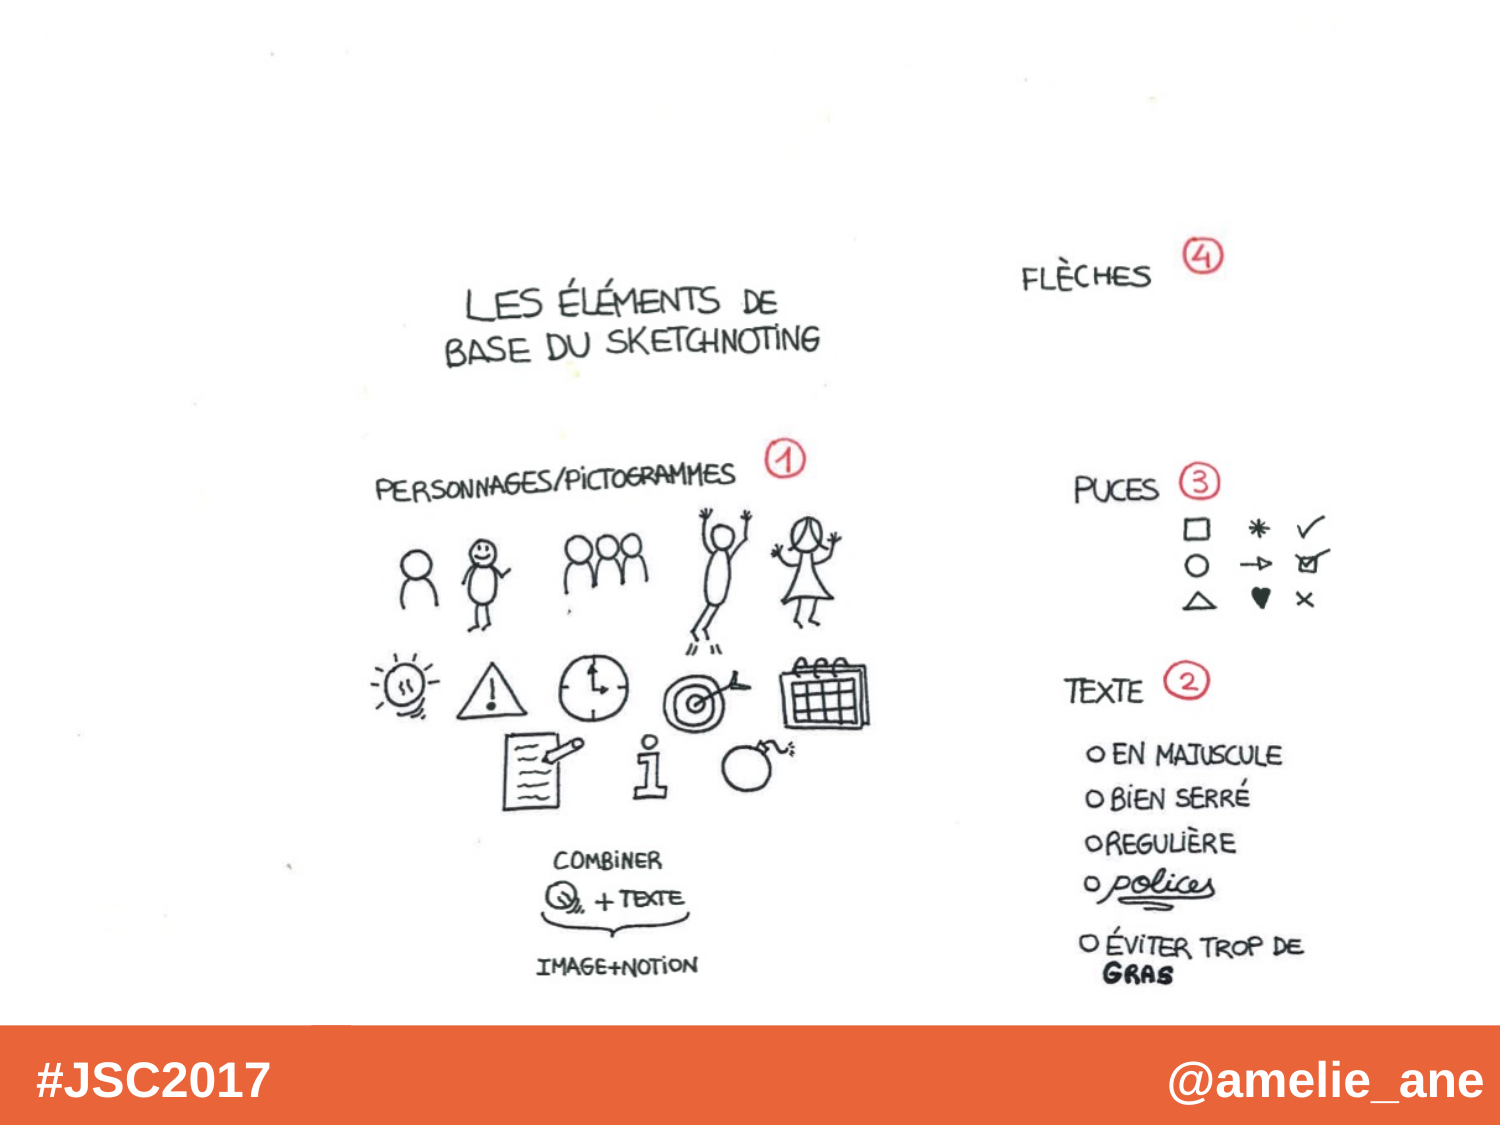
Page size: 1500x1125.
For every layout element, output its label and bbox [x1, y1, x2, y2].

picture [25, 4, 1463, 1021]
